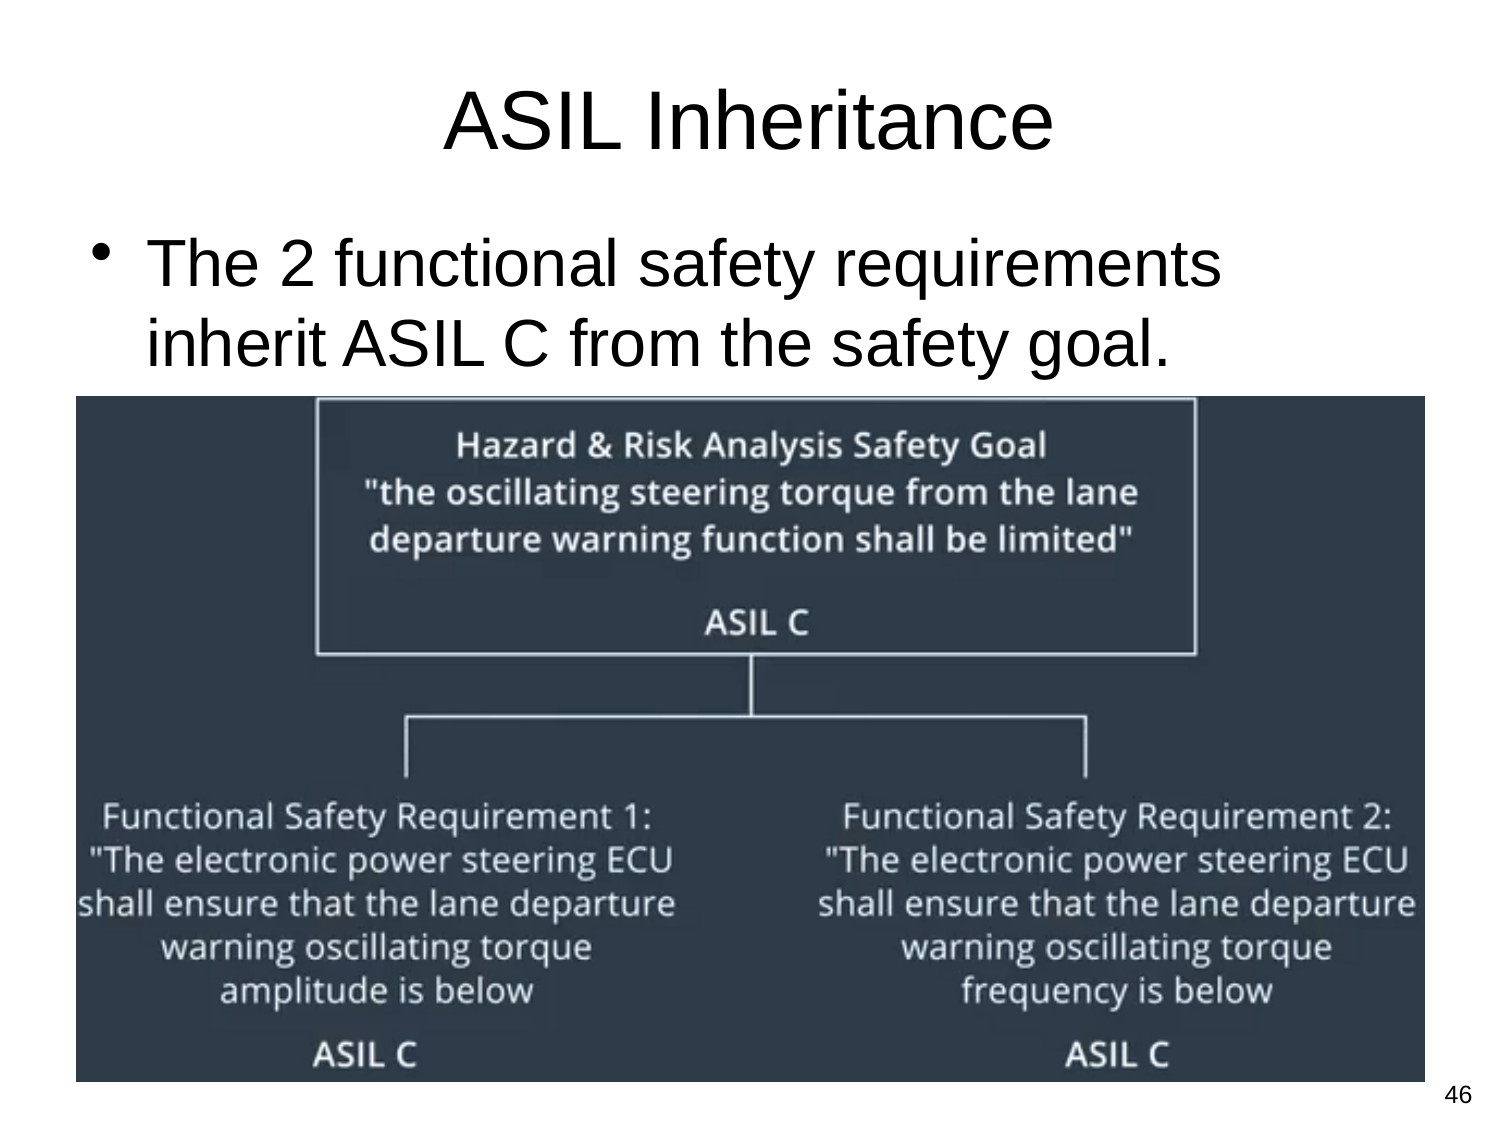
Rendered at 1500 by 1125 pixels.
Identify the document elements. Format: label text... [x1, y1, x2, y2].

picture [76, 396, 1426, 1083]
title ASIL Inheritance [74, 44, 1426, 188]
list The 2 functional safety requirements inherit ASIL C from the safety goal. [74, 212, 1426, 397]
slide_number 46 [1137, 1070, 1488, 1112]
